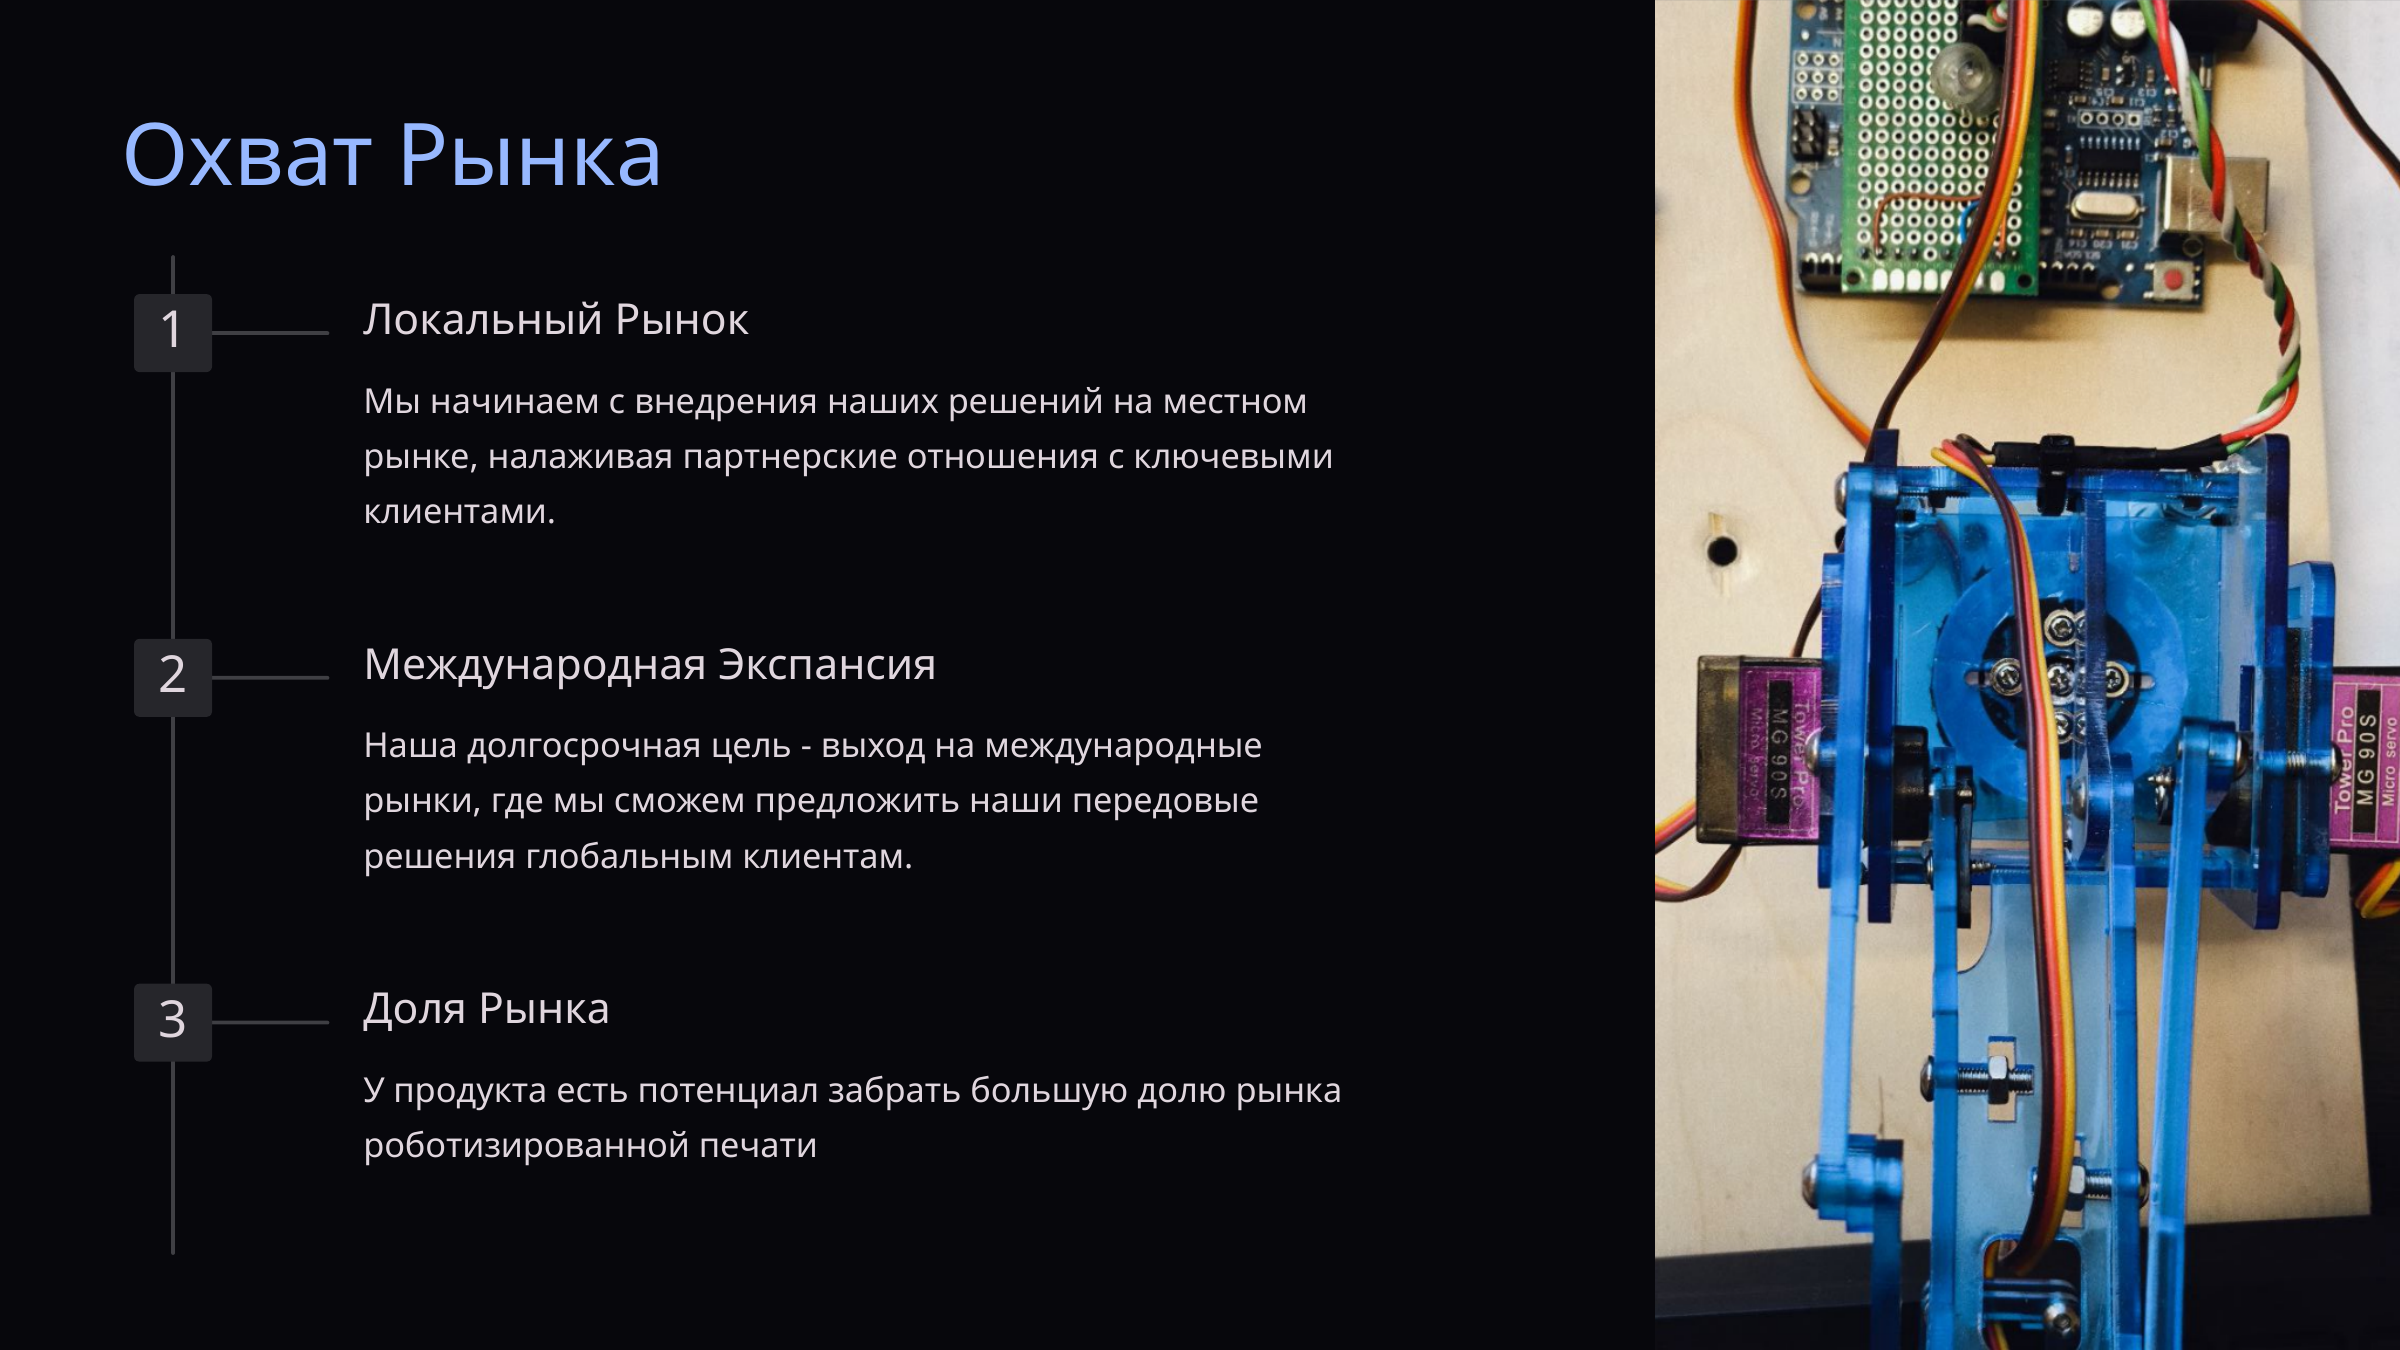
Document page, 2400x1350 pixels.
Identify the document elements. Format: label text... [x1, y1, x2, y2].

picture [1352, 1, 2400, 1350]
text_box [134, 294, 213, 373]
text_box Наша долгосрочная цель - выход на международные рынки, где мы сможем предложить наши передовые решения глобальным клиентам. [363, 709, 1352, 876]
text_box 3 [156, 996, 190, 1049]
text_box [171, 717, 175, 983]
text_box 2 [156, 651, 190, 704]
text_box У продукта есть потенциал забрать большую долю рынка роботизированной печати [363, 1054, 1379, 1221]
text_box [134, 638, 213, 717]
text_box Охват Рынка [121, 95, 987, 204]
text_box Доля Рынка [363, 979, 940, 1034]
text_box [213, 331, 330, 335]
text_box [134, 983, 213, 1062]
text_box [171, 1062, 175, 1255]
text_box Локальный Рынок [363, 289, 796, 344]
text_box [171, 255, 175, 294]
text_box Международная Экспансия [363, 634, 908, 689]
text_box Мы начинаем с внедрения наших решений на местном рынке, налаживая партнерские отношения с ключевыми клиентами. [363, 364, 1352, 531]
text_box [213, 675, 330, 680]
text_box [171, 373, 175, 638]
text_box 1 [161, 307, 184, 359]
text_box [213, 1020, 330, 1025]
